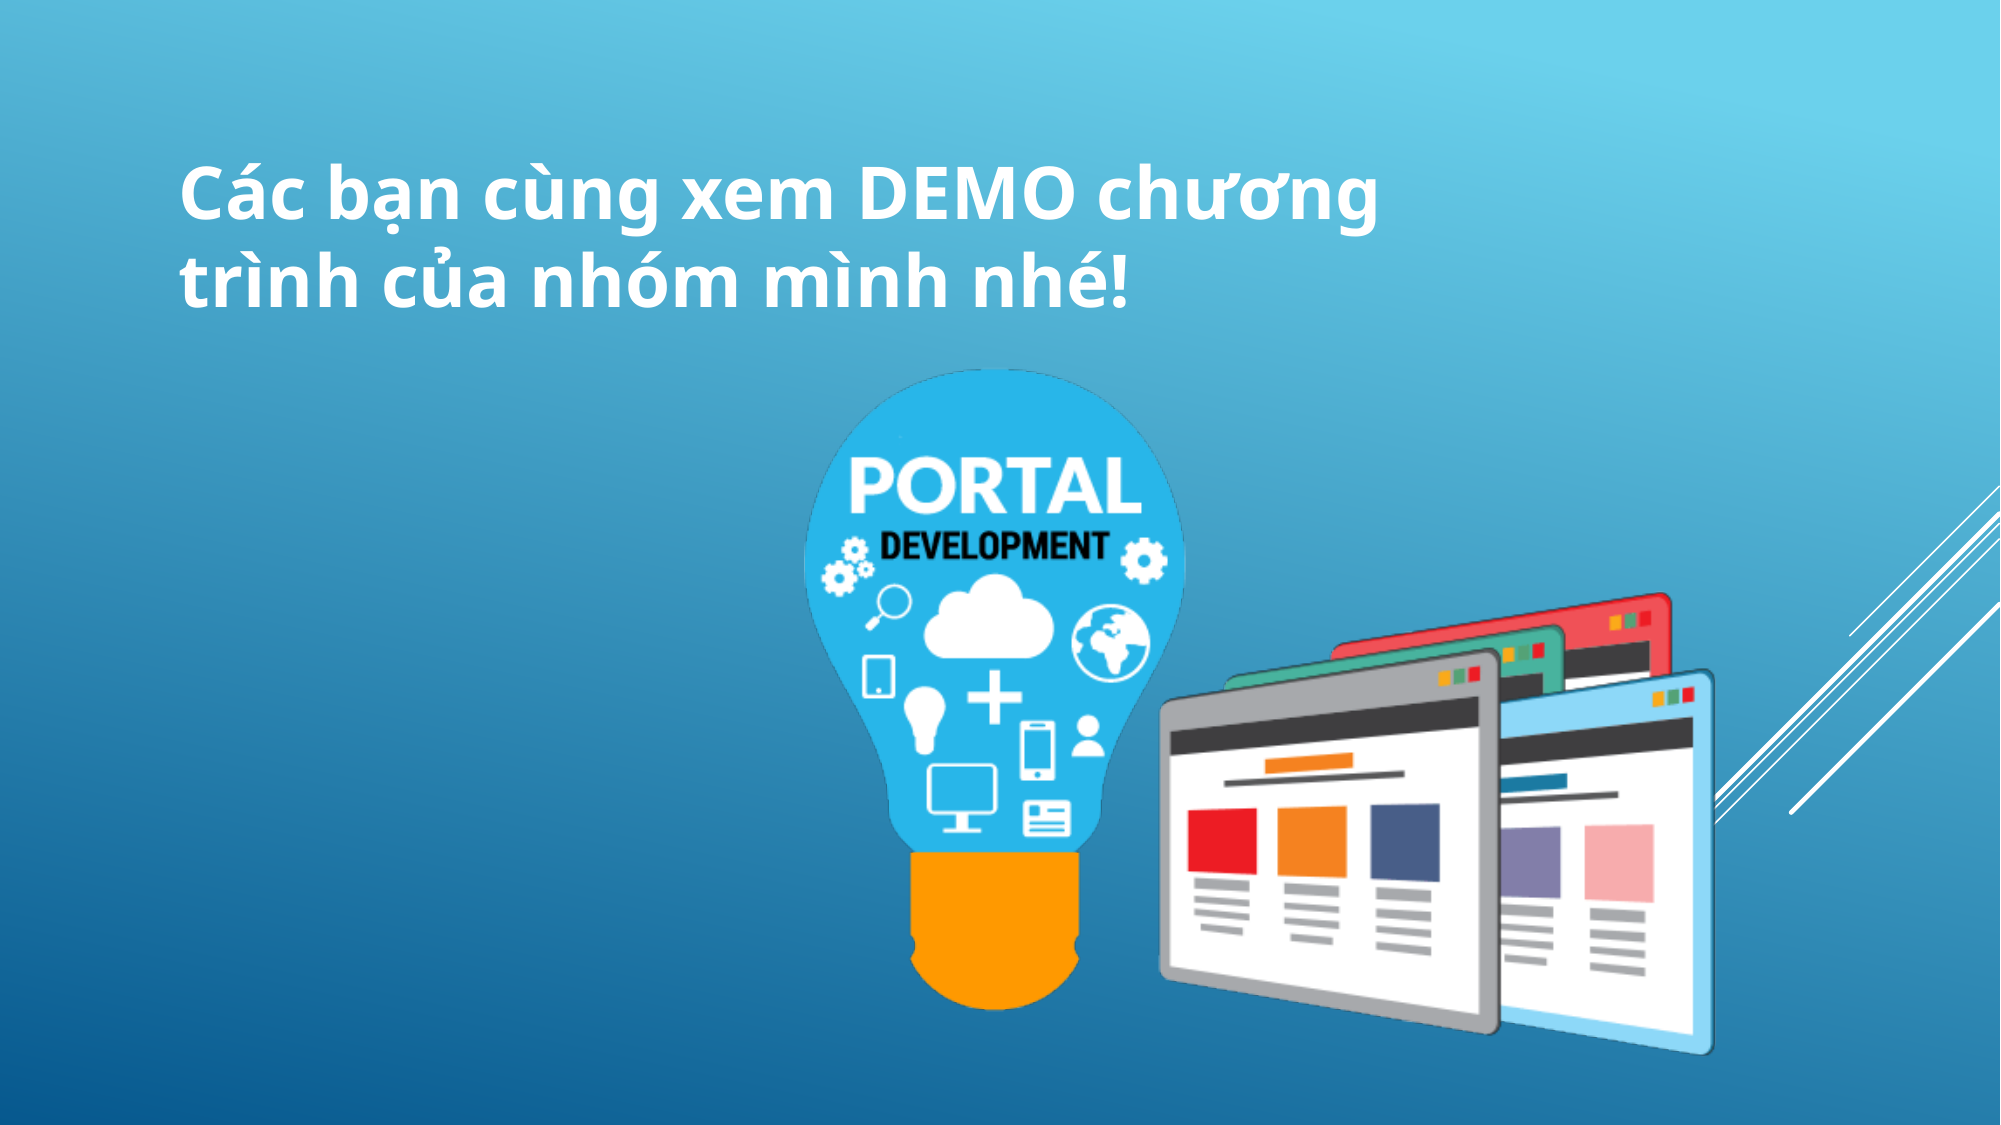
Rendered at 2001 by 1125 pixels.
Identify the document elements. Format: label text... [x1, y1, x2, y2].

text_box Các bạn cùng xem DEMO chương trình của nhóm mình nhé! [164, 139, 1421, 329]
picture [770, 358, 1730, 1071]
